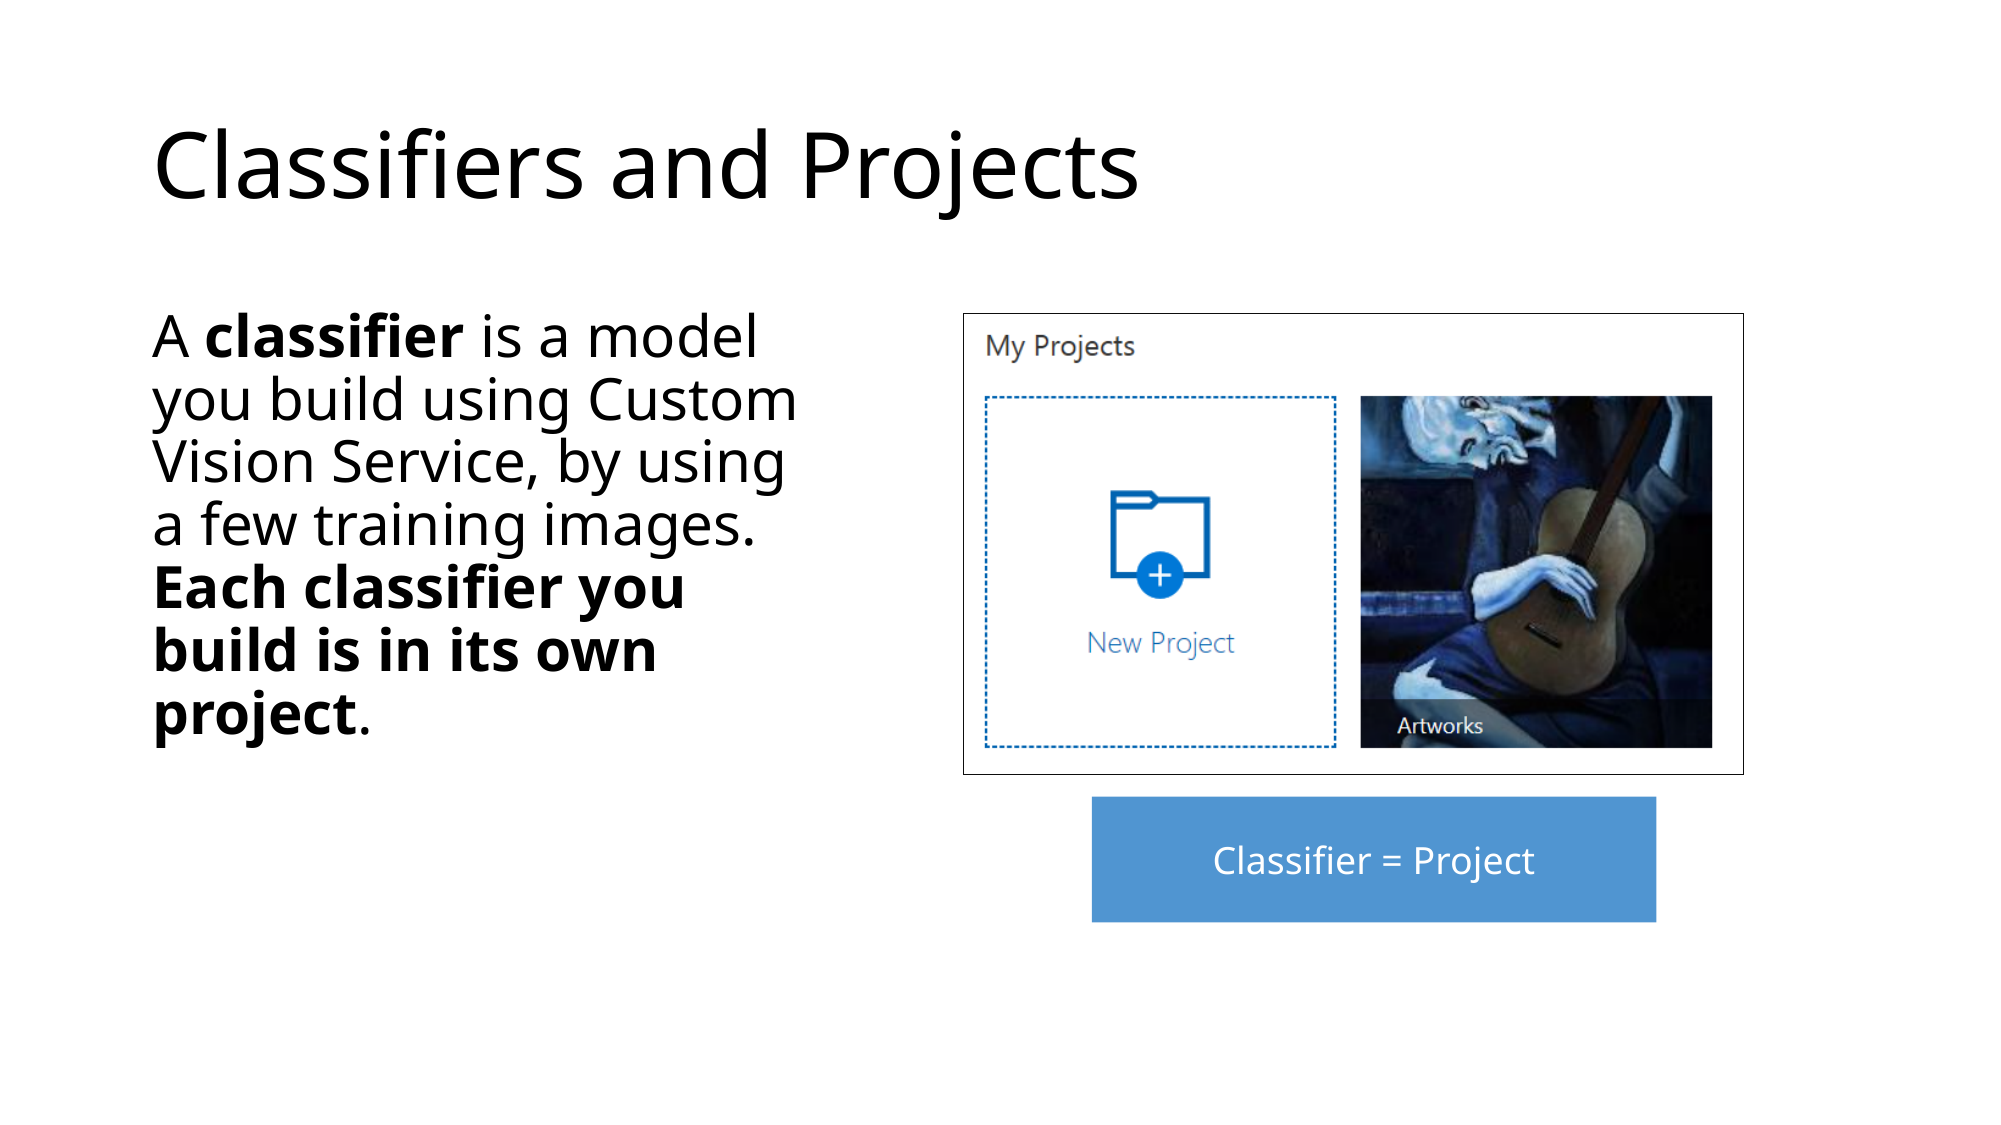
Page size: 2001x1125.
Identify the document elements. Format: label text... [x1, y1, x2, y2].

title Classifiers and Projects [137, 59, 1863, 278]
picture [963, 313, 1744, 775]
text_box Classifier = Project [1091, 796, 1657, 923]
text_box A classifier is a model you build using Custom Vision Service, by using a few training images. Each classifier you build is in its own project. [137, 299, 832, 834]
